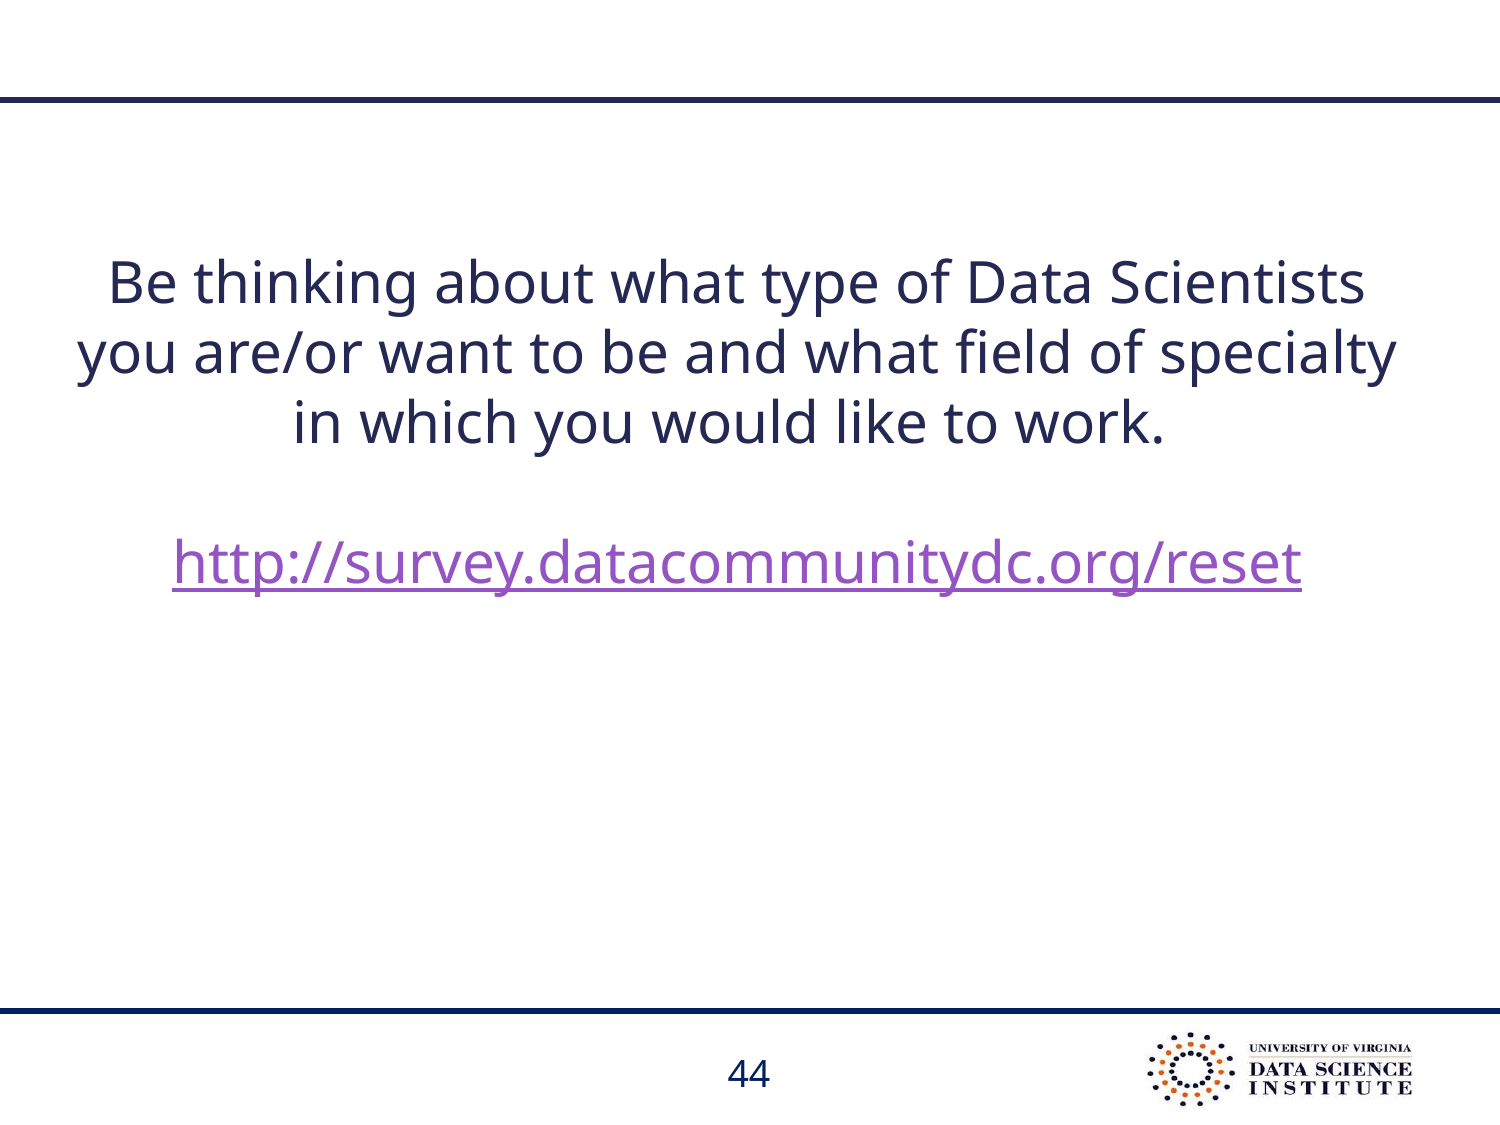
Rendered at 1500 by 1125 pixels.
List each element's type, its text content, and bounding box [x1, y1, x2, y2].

picture [1145, 1014, 1413, 1125]
text_box Be thinking about what type of Data Scientists you are/or want to be and what field of specialty in which you would like to work. http://survey.datacommunitydc.org/reset [50, 237, 1425, 612]
